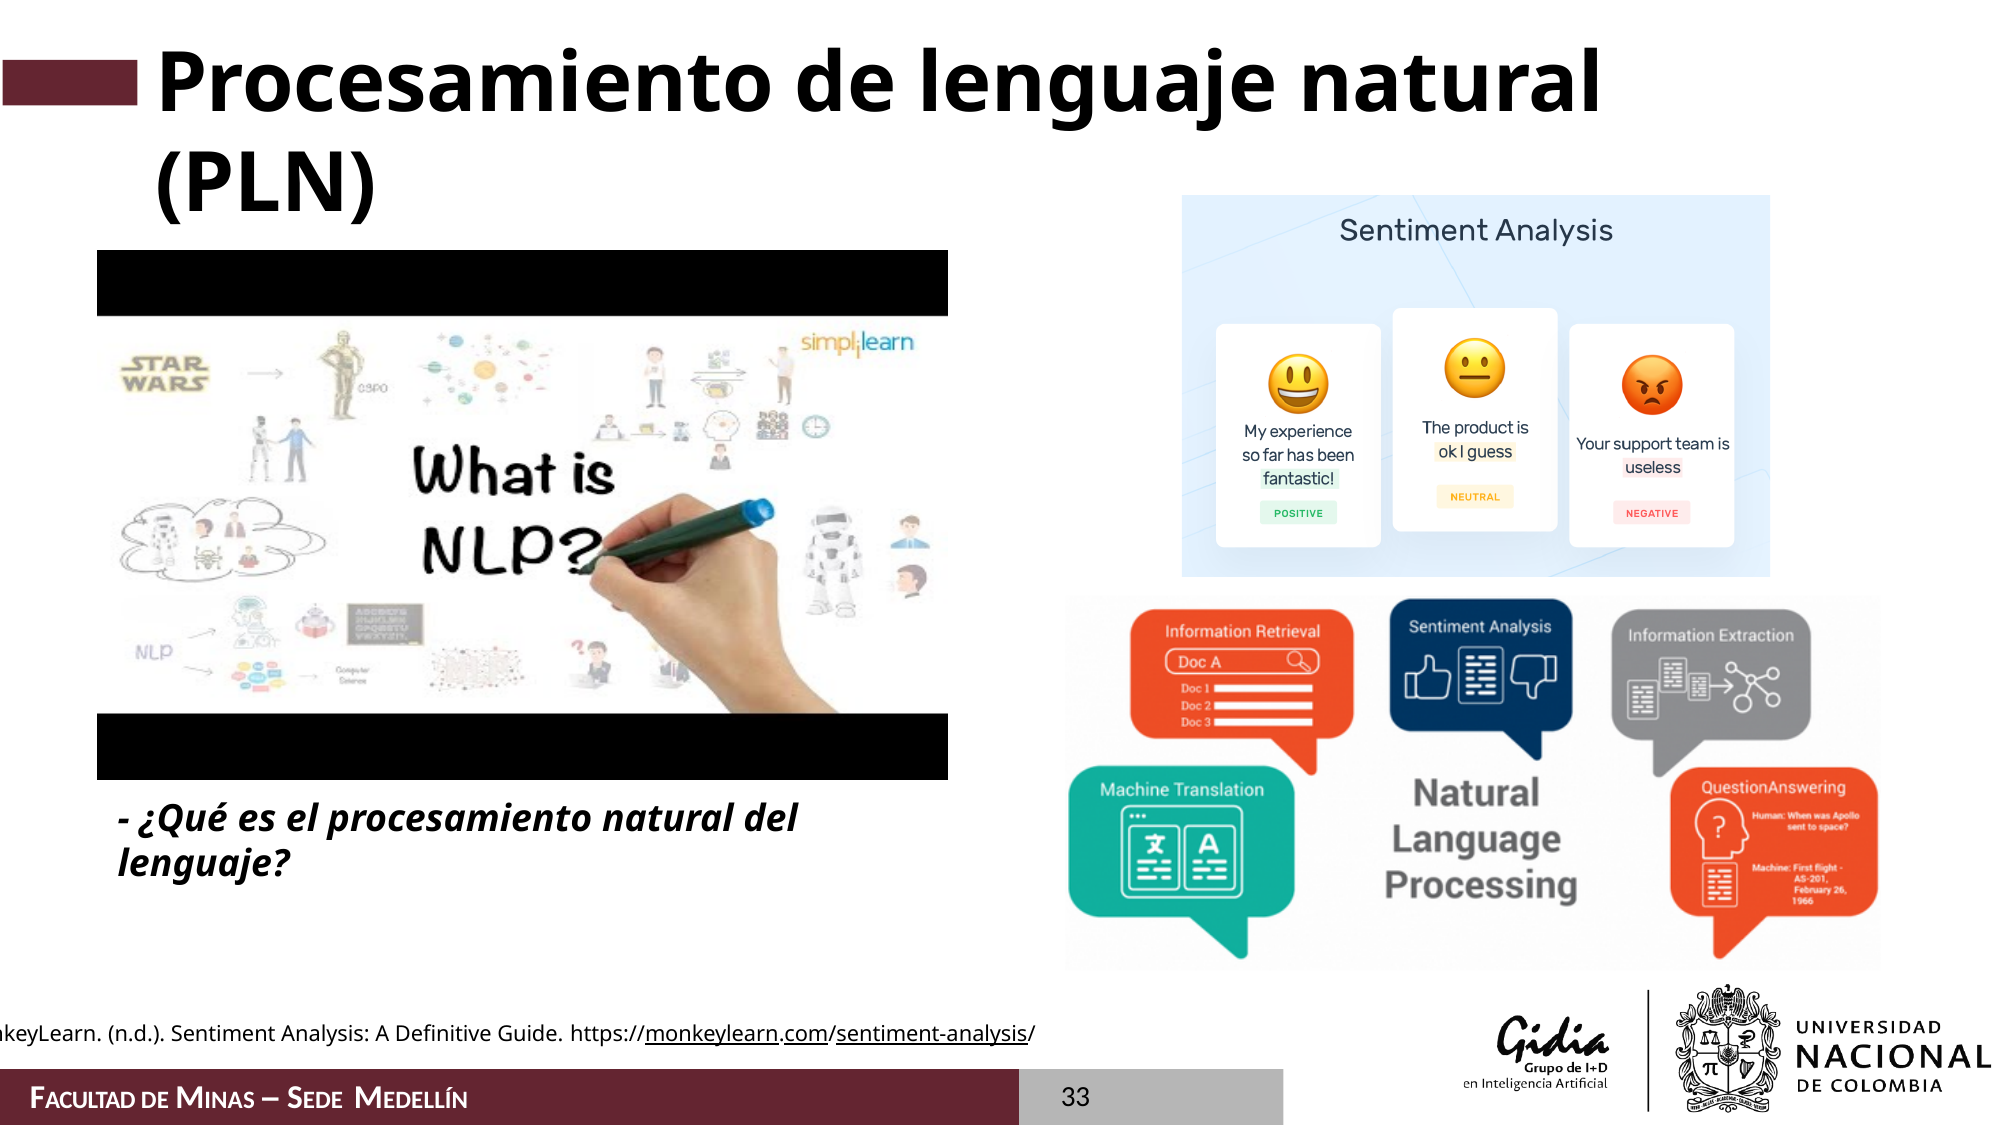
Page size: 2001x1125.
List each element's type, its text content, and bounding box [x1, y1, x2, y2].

slide_number 33 [1054, 1082, 1097, 1116]
picture [1037, 195, 1992, 1113]
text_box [96, 249, 949, 781]
text_box Procesamiento de lenguaje natural (PLN) [154, 28, 1673, 229]
text_box MonkeyLearn. (n.d.). Sentiment Analysis: A Definitive Guide. https://monkeylearn.com/sentiment-analysis/ [0, 1012, 1051, 1085]
text_box - ¿Qué es el procesamiento natural del lenguaje? [102, 789, 945, 892]
